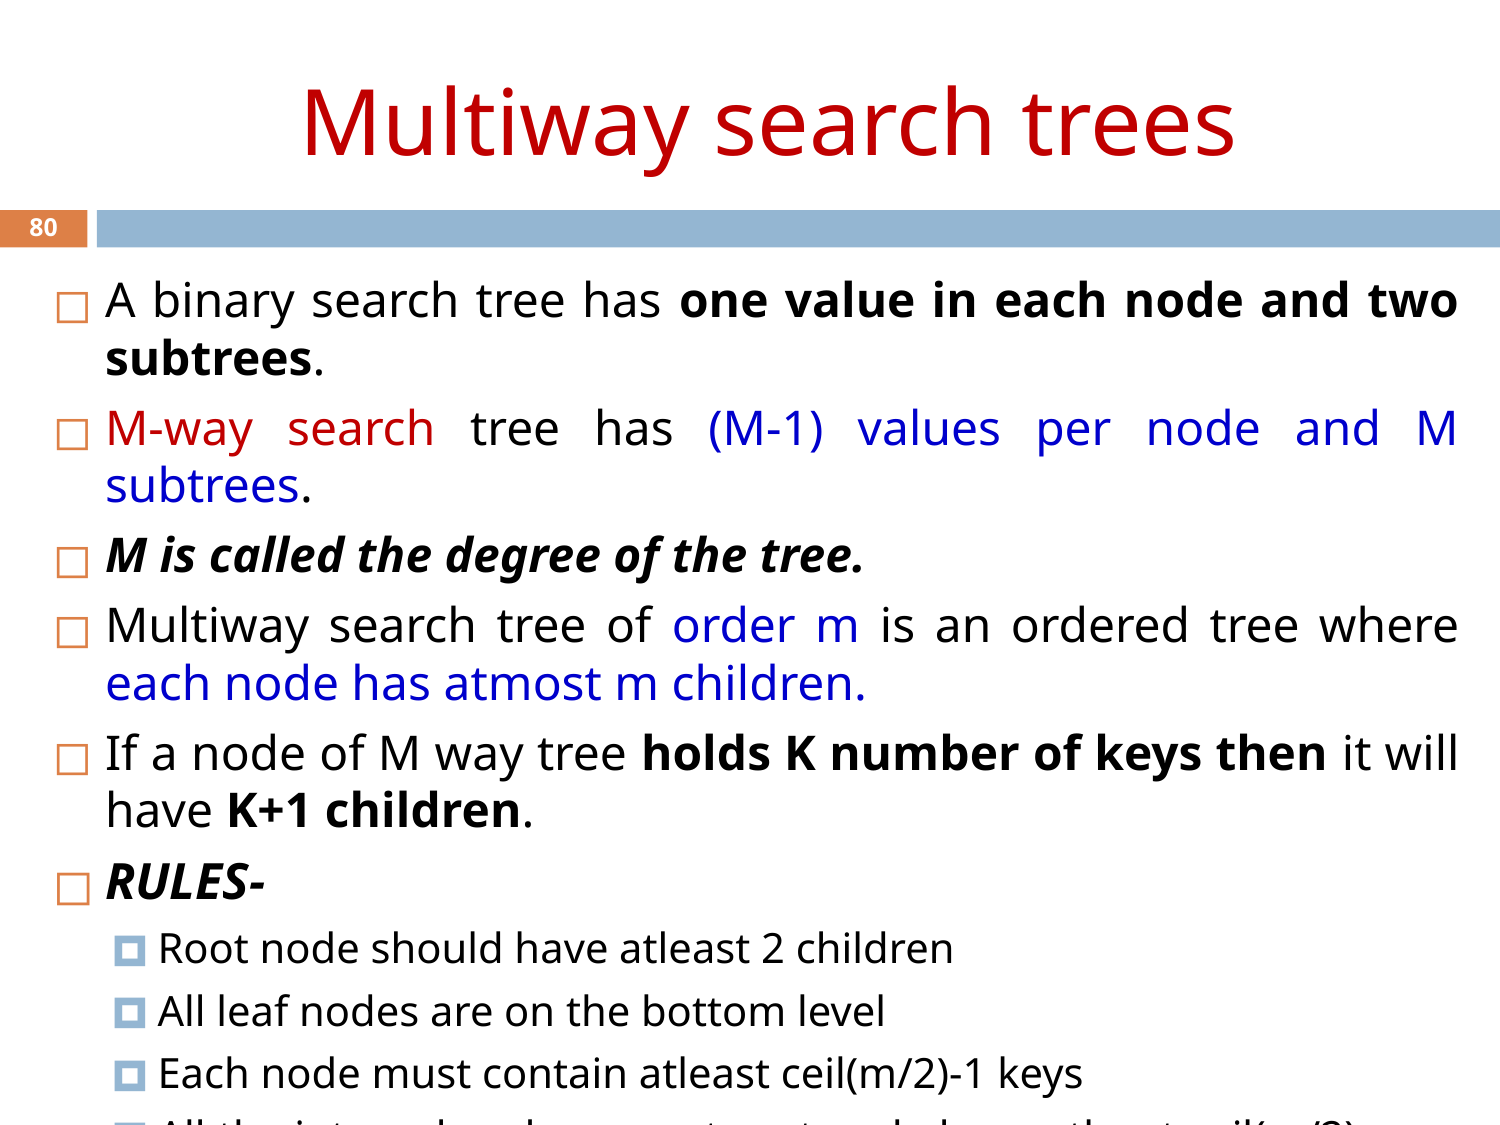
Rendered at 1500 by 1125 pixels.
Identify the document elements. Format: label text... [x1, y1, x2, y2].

title Multiway search trees [100, 37, 1438, 200]
slide_number 80 [0, 208, 88, 249]
list A binary search tree has one value in each node and two subtrees. M-way search tree has (M-1) values per node and M subtrees. M is called the degree of the tree. Multiway search tree of order m is an ordered tree where each node has atmost m children. If a node of M way tree holds K number of keys then it will have K+1 children. RULES- Root node should have atleast 2 children All leaf nodes are on the bottom level Each node must contain atleast ceil(m/2)-1 keys All the internal nodes except root node have atleast ceil(m/2) non-empty children. [37, 262, 1475, 1050]
